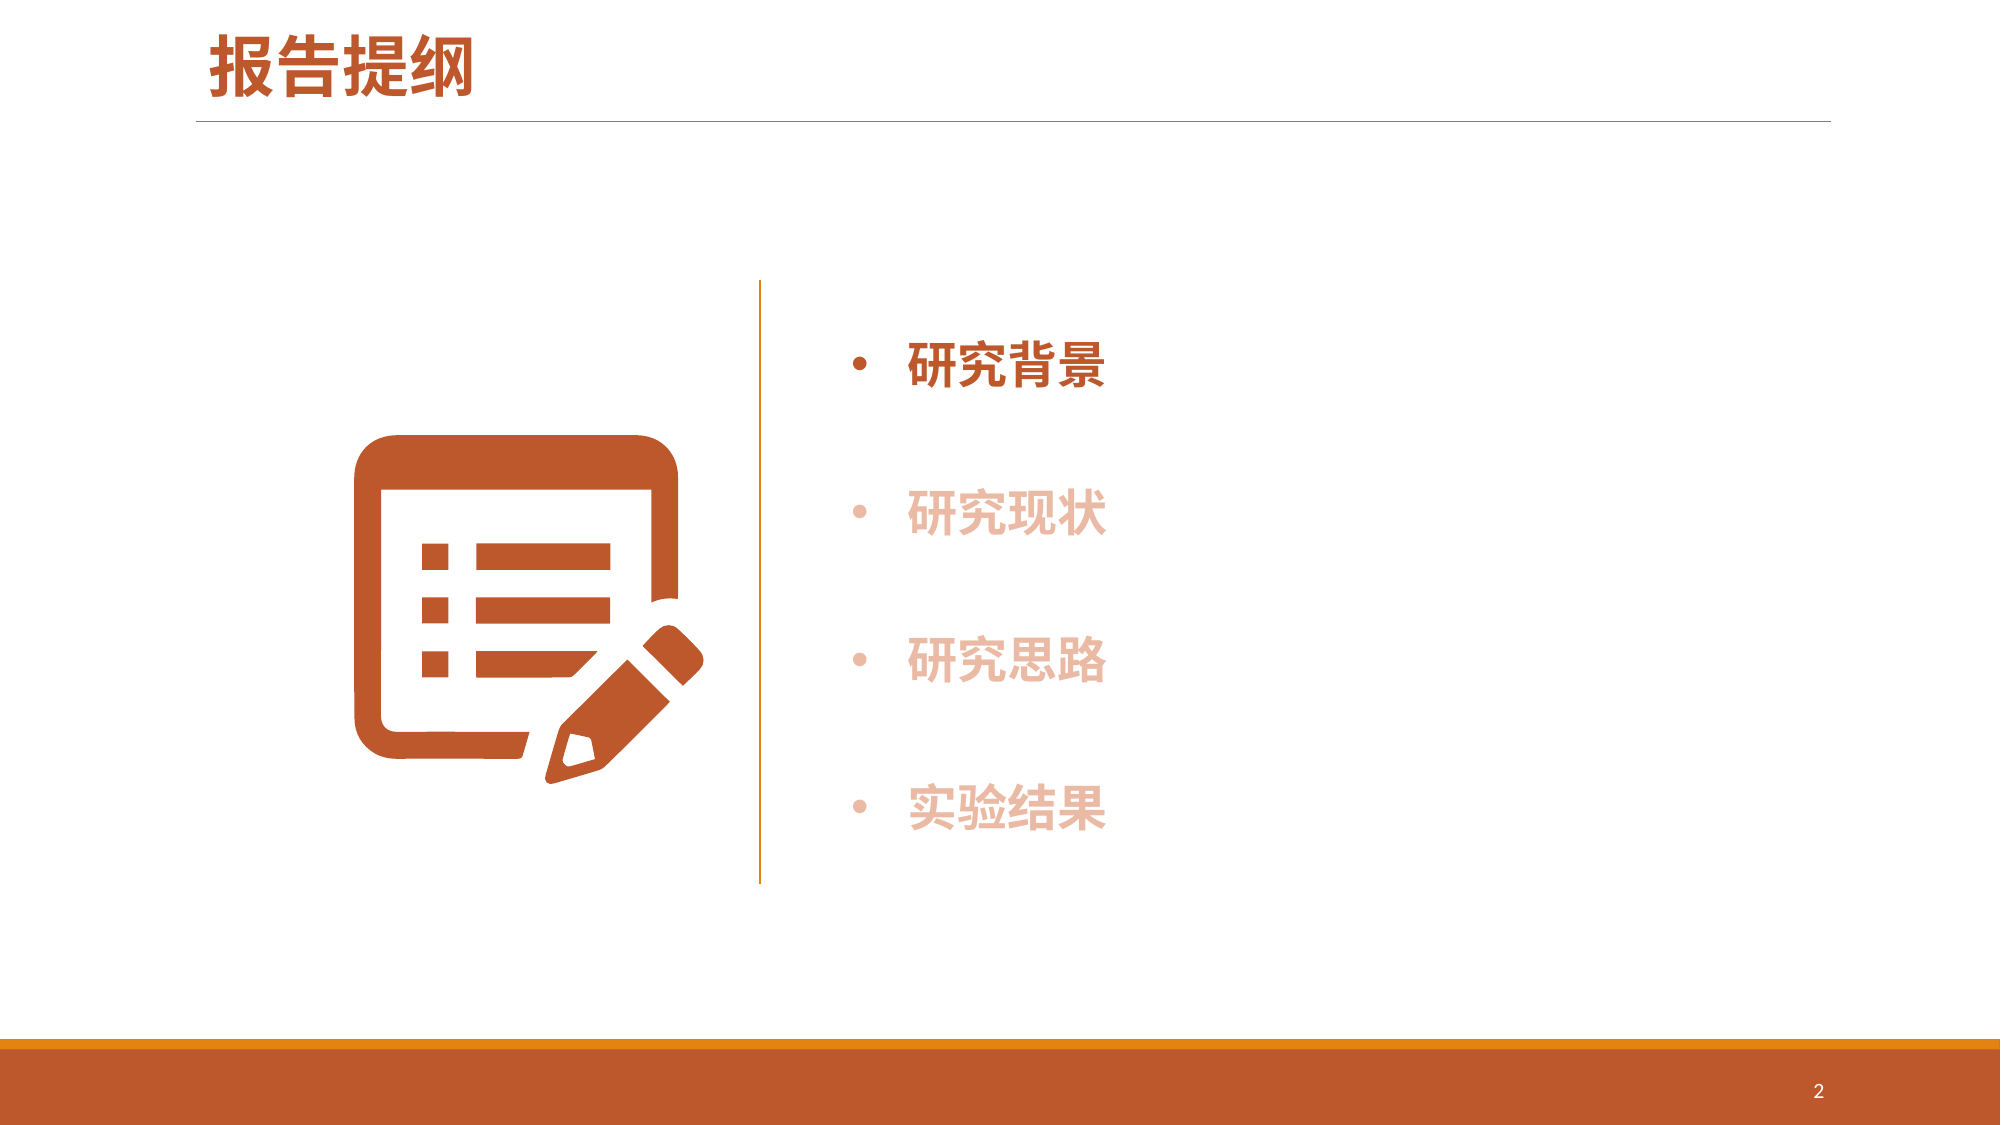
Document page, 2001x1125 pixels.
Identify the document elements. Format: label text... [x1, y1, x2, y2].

slide_number 2 [1624, 1059, 1840, 1120]
text_box 研究现状 [836, 473, 1413, 549]
text_box 研究思路 [836, 621, 1680, 697]
text_box 实验结果 [836, 769, 1680, 845]
text_box 报告提纲 [194, 29, 1474, 111]
text_box 研究背景 [836, 326, 1340, 401]
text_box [353, 434, 706, 786]
